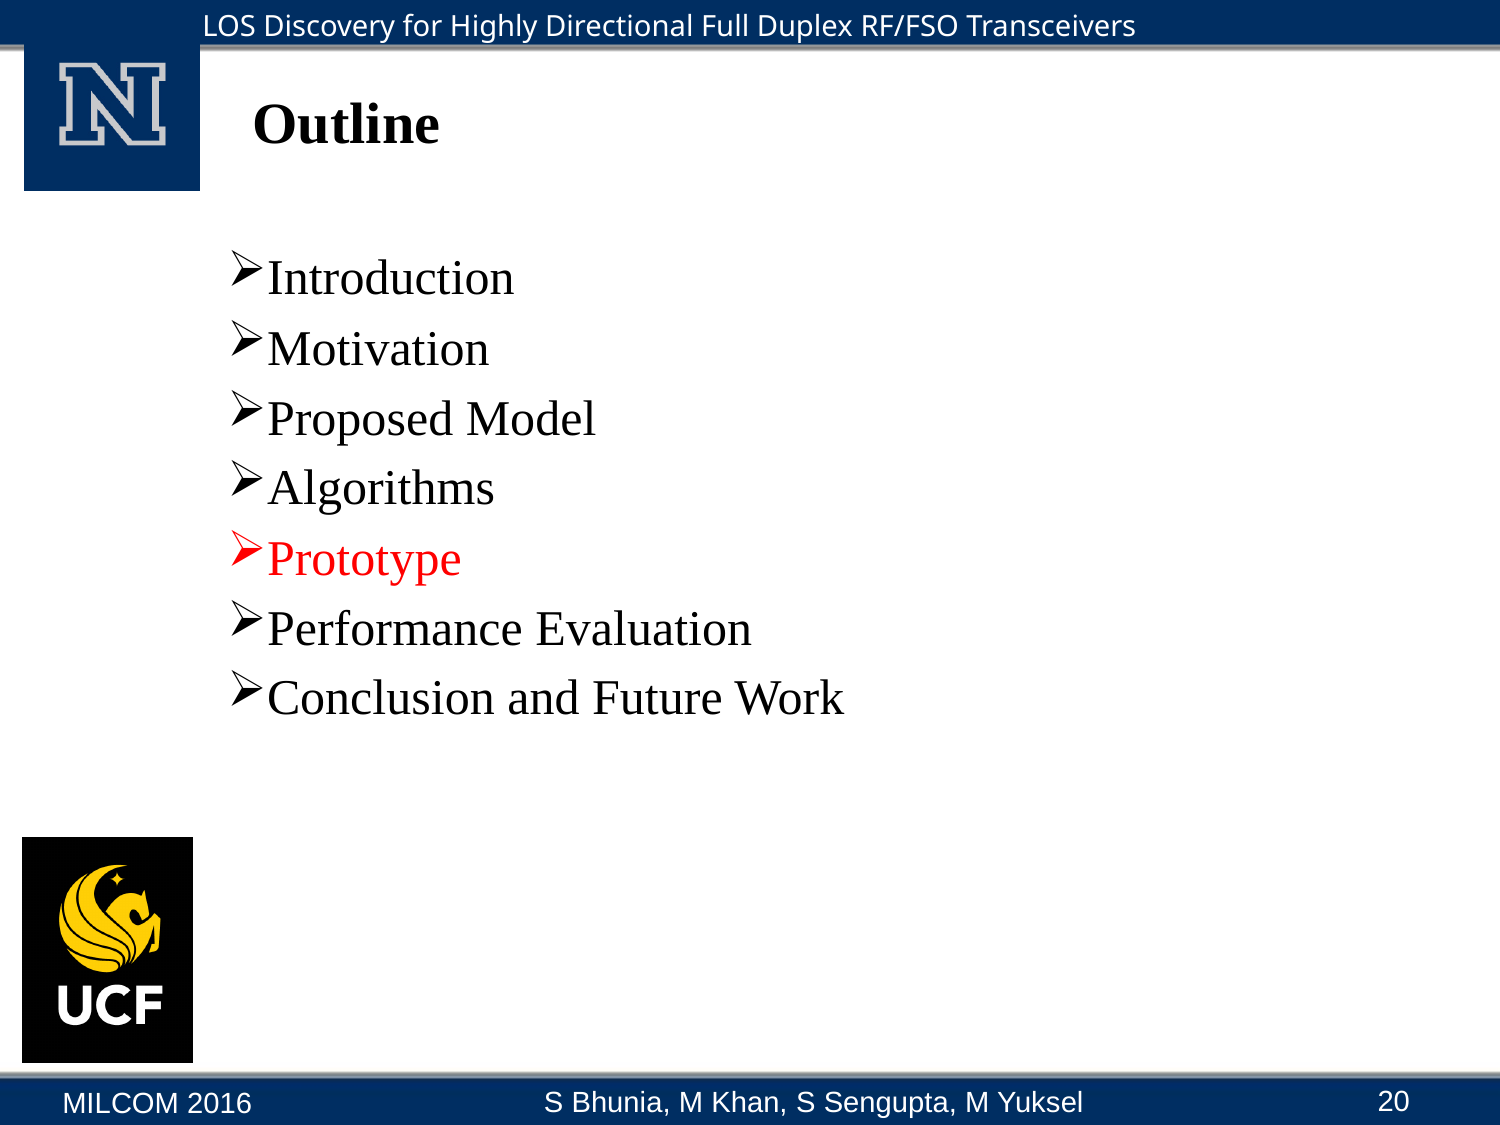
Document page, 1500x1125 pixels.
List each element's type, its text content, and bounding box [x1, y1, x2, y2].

list Introduction Motivation Proposed Model Algorithms Prototype Performance Evaluation Conclusion and Future Work [212, 237, 1450, 1038]
picture [0, 837, 1500, 1125]
title Outline [237, 62, 1450, 188]
picture [1064, 1105, 1074, 1110]
picture [1064, 1098, 1072, 1103]
picture [0, 0, 1500, 191]
slide_number 20 [1074, 1074, 1426, 1125]
